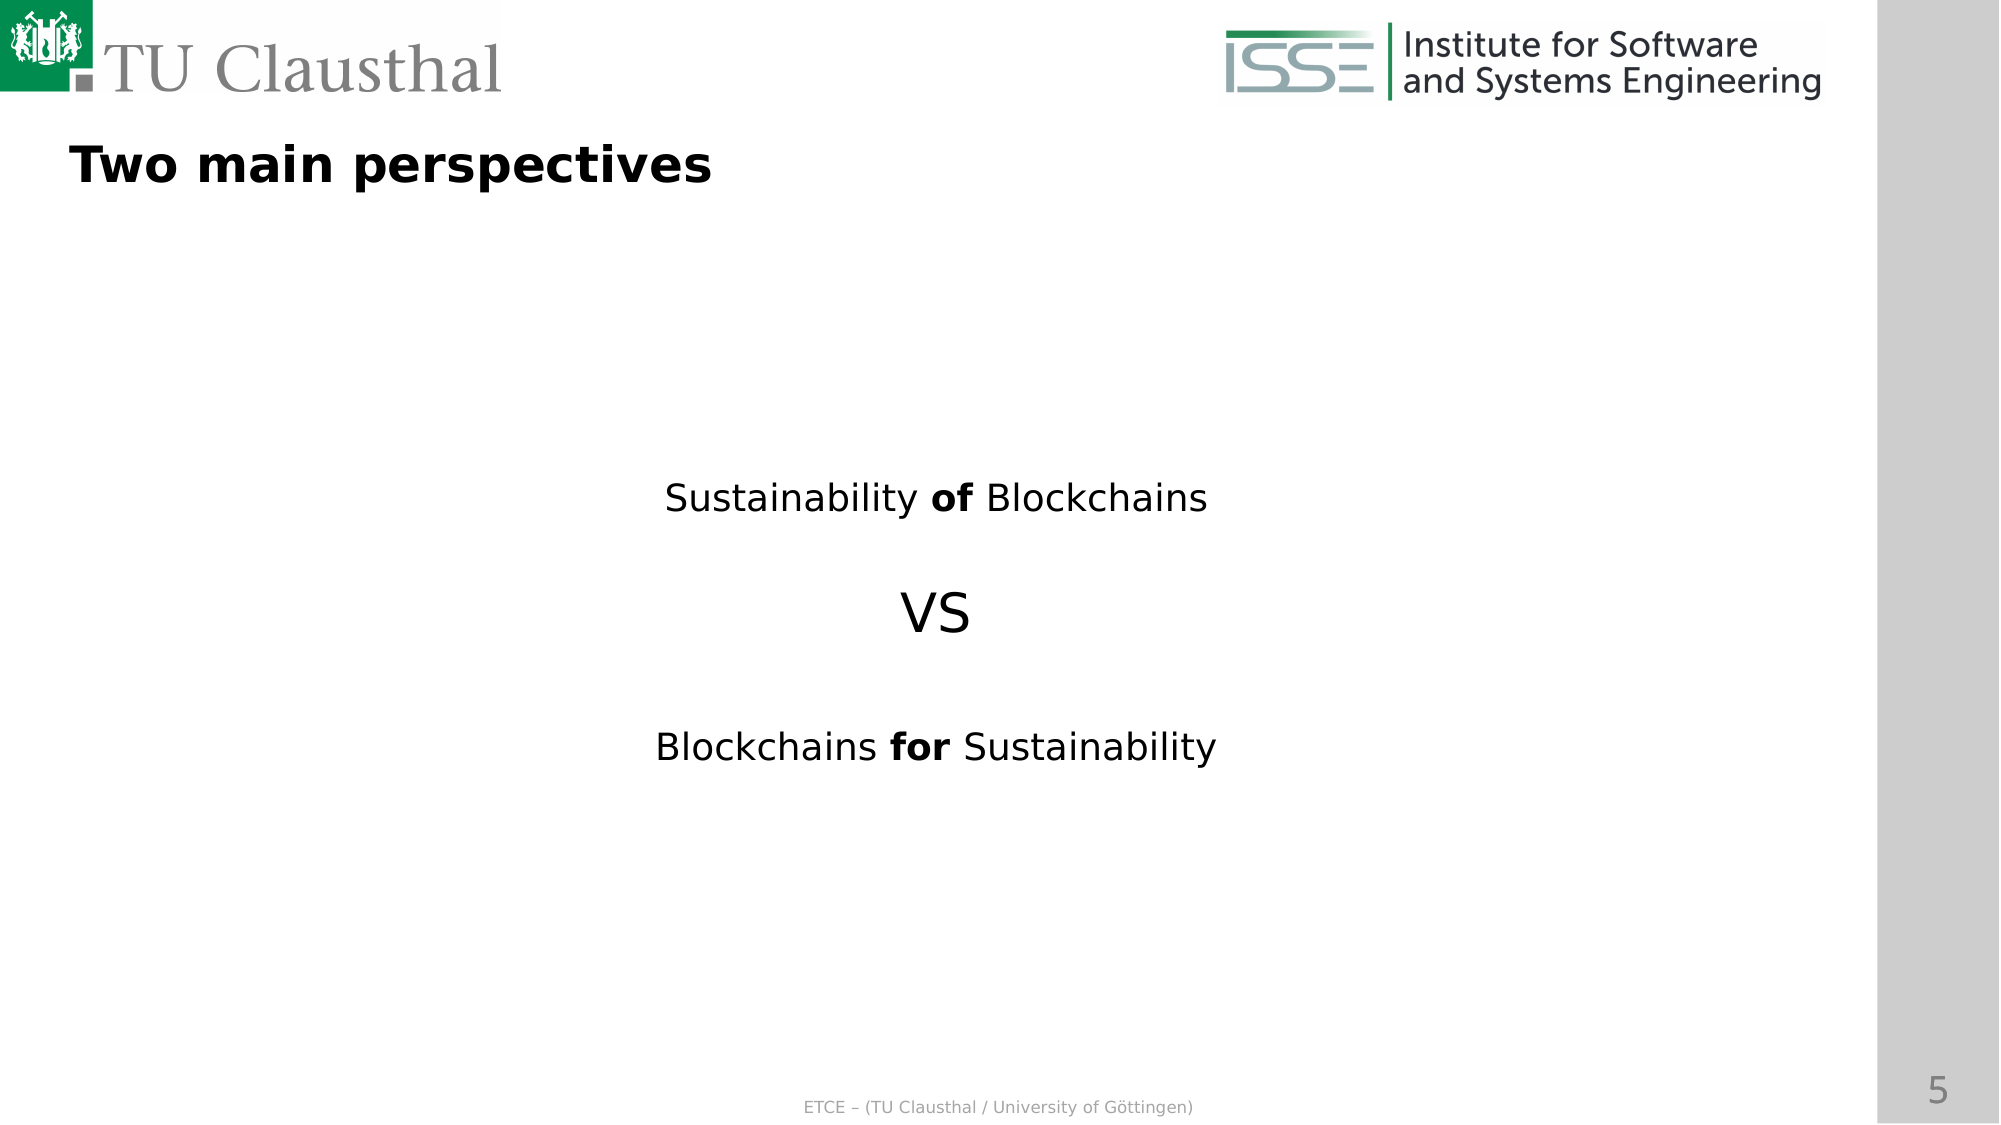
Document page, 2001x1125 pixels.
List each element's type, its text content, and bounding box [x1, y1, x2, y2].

picture [1218, 22, 1826, 107]
text_box Sustainability of Blockchains VS Blockchains for Sustainability [55, 208, 1818, 1034]
picture [0, 0, 501, 92]
text_box Two main perspectives [55, 125, 1818, 207]
